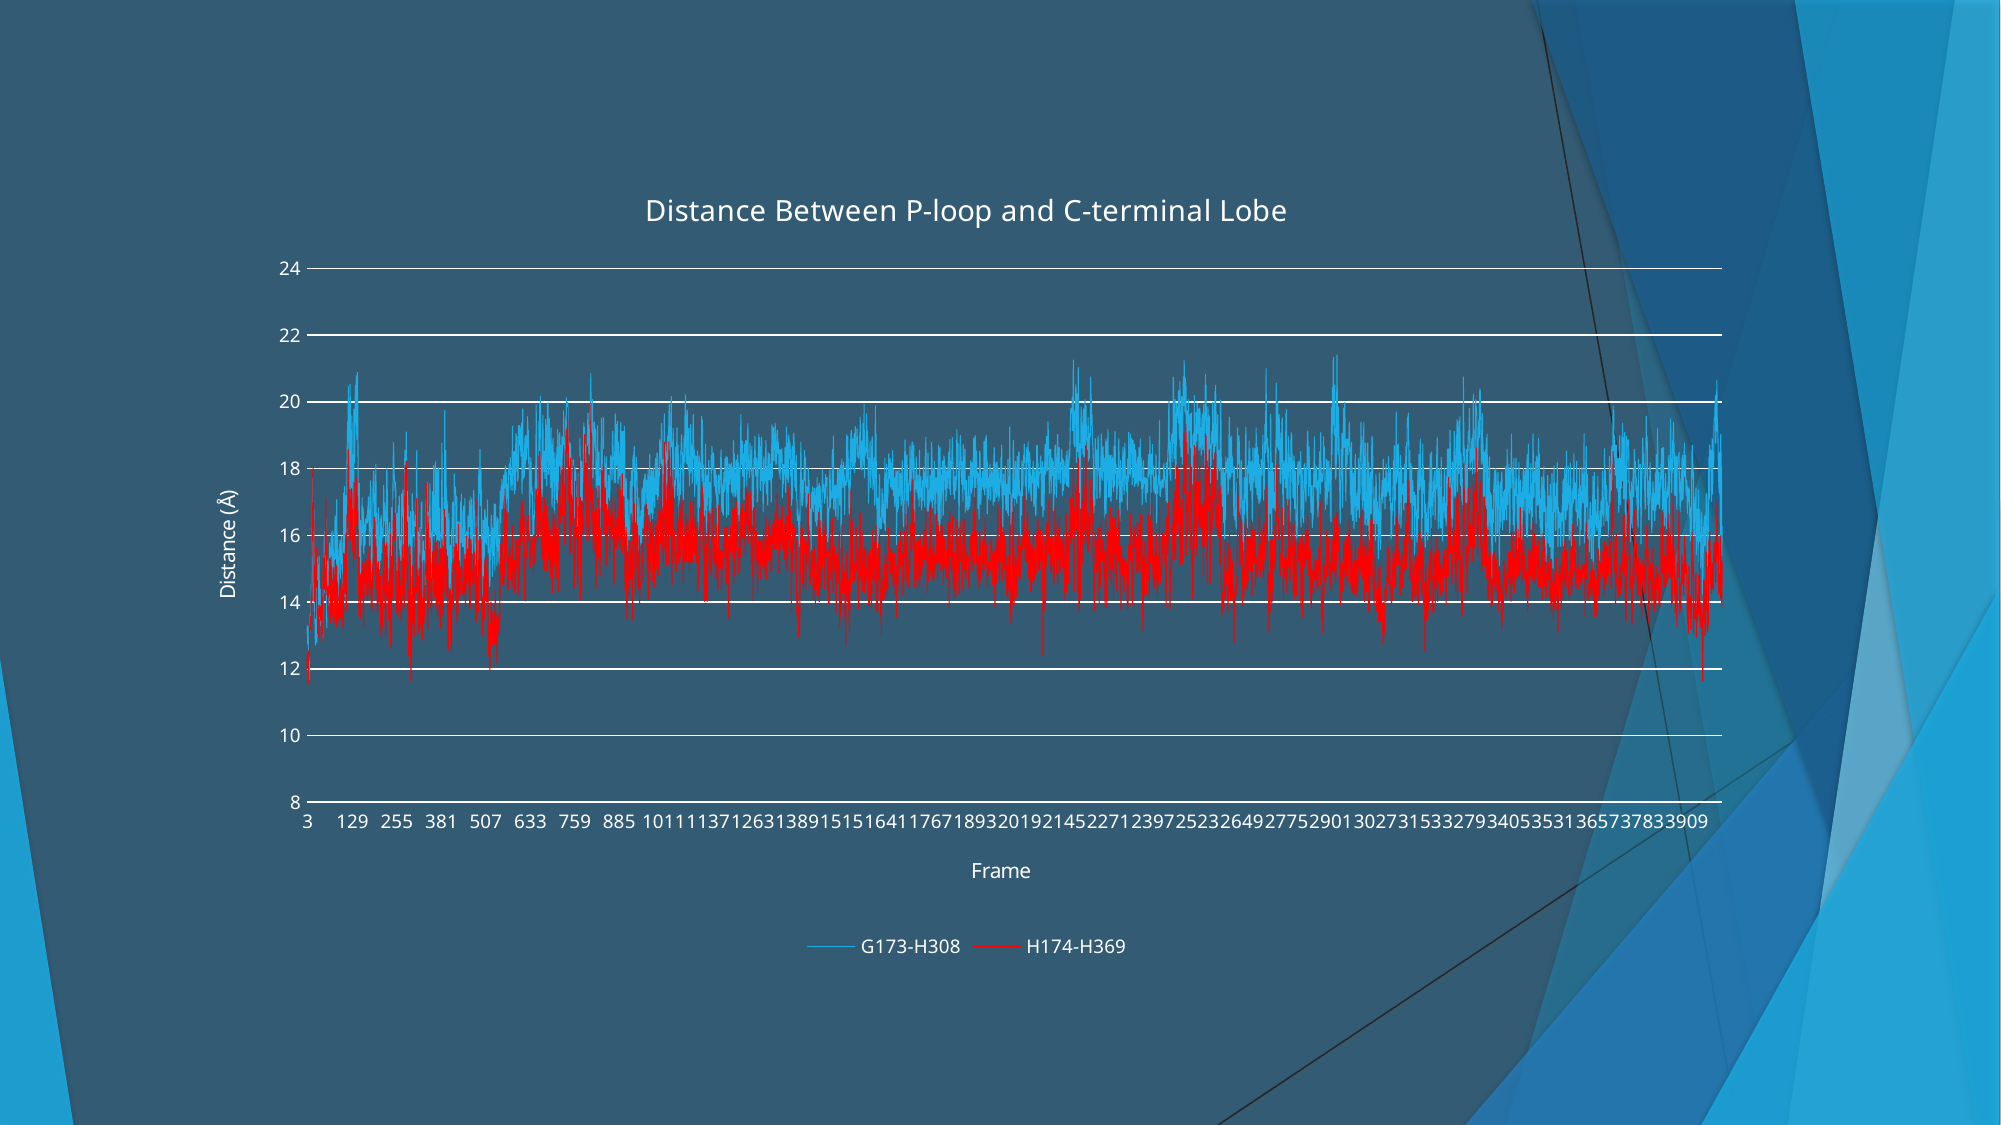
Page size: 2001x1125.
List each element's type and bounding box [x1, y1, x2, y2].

chart [179, 156, 1755, 967]
